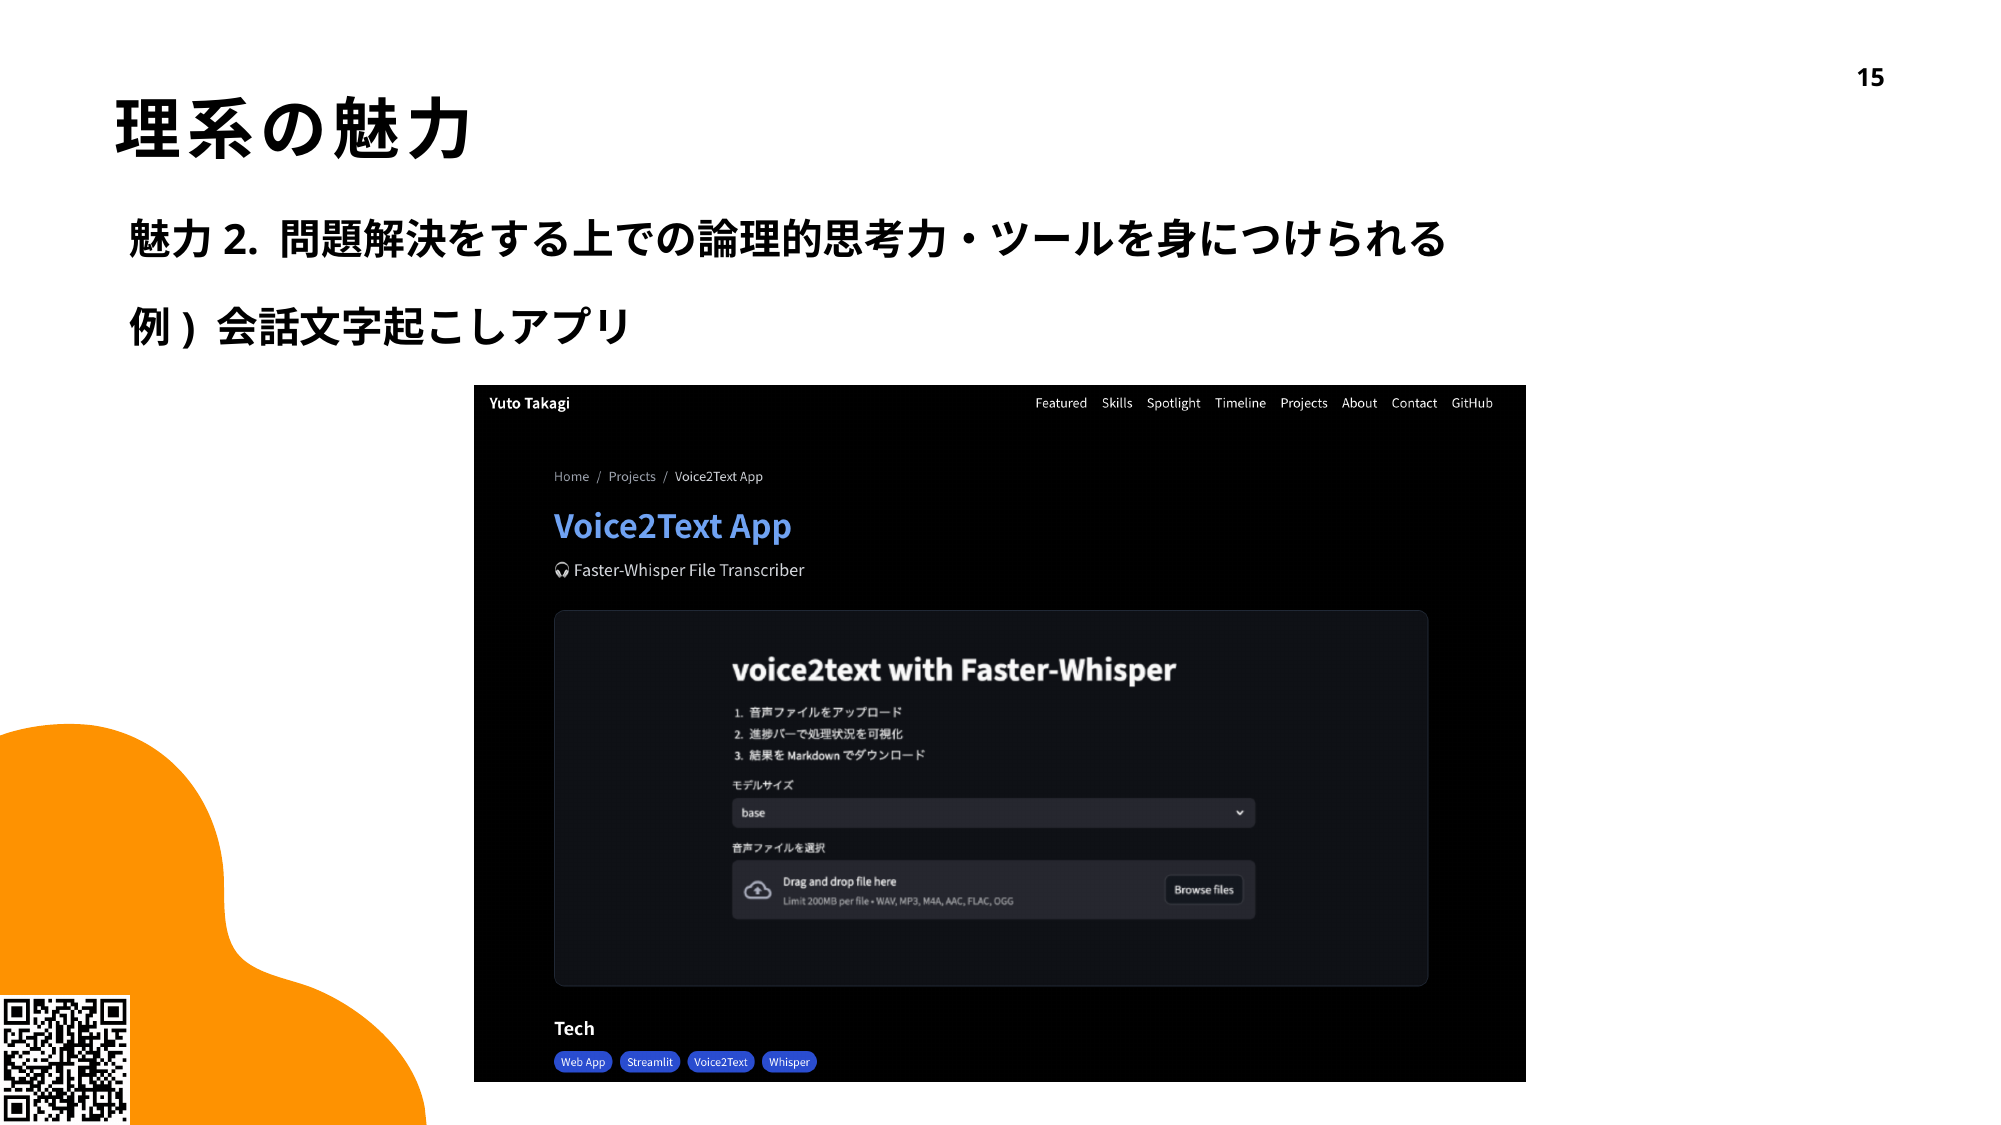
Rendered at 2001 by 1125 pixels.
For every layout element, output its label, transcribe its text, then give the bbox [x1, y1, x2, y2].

picture [0, 995, 130, 1125]
title 理系の魅力 [114, 88, 1194, 205]
list 魅力2. 問題解決をする上での論理的思考力・ツールを身につけられる 例) 会話文字起こしアプリ [114, 205, 1885, 1125]
slide_number 15 [1827, 25, 1885, 103]
picture [474, 385, 1526, 1083]
